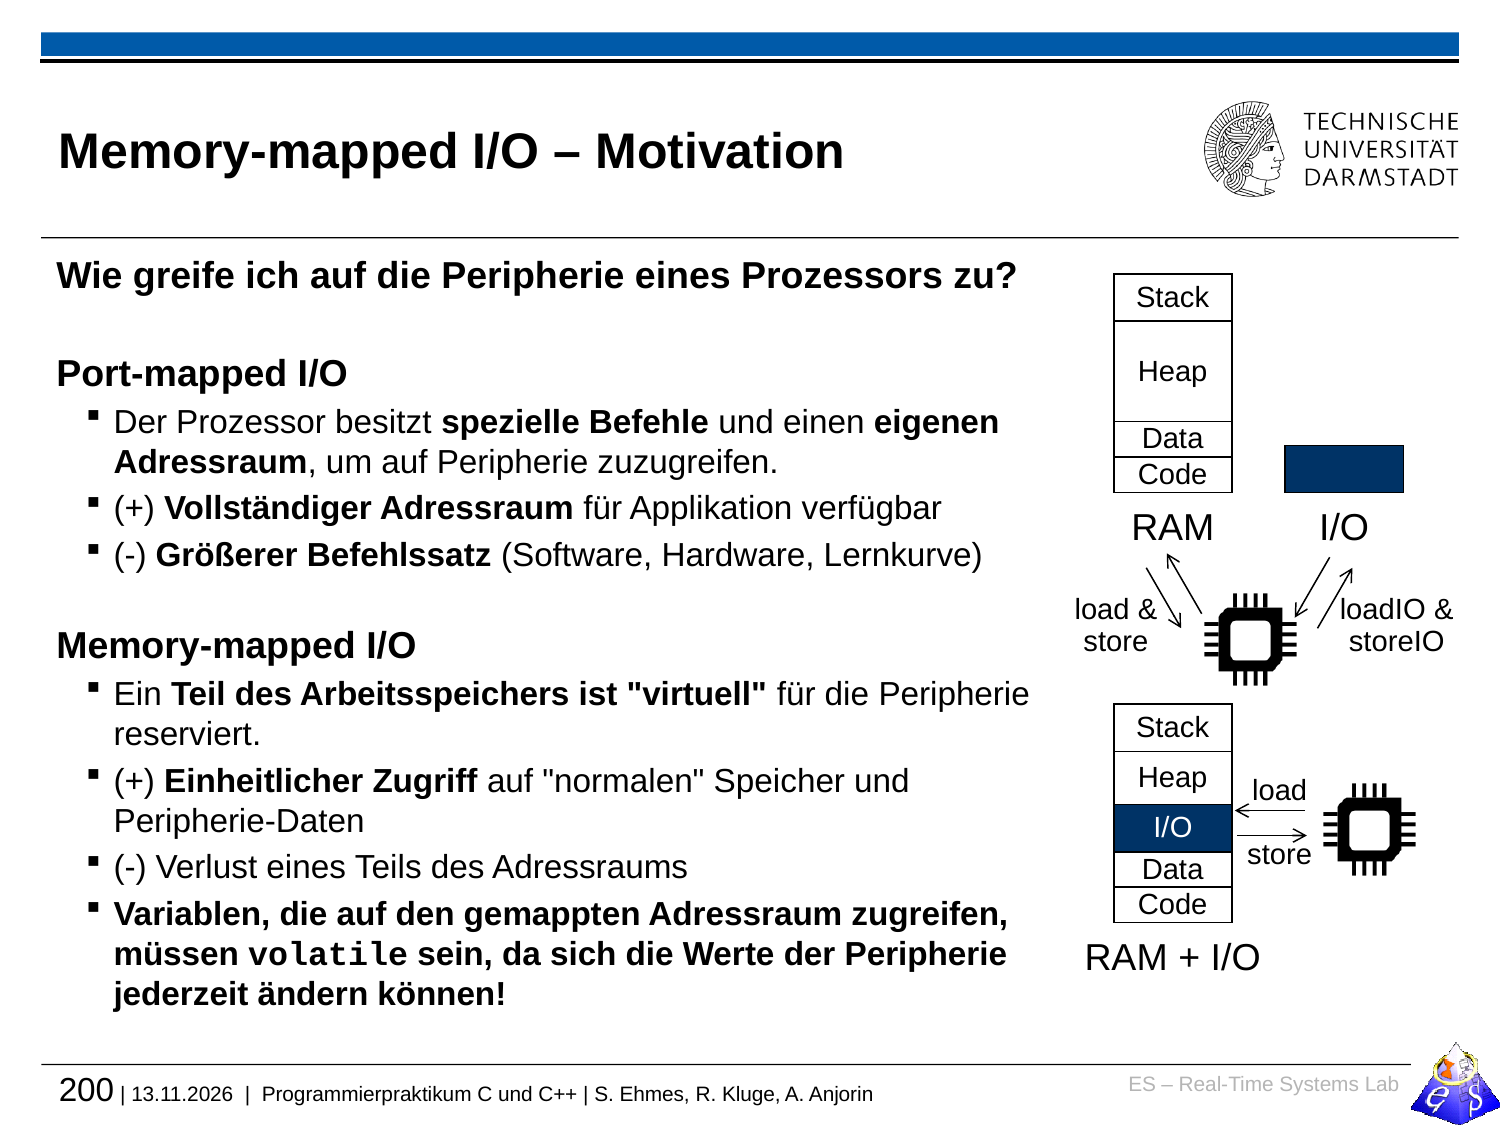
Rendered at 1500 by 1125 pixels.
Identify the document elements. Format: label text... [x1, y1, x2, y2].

text_box load & store [1059, 585, 1173, 666]
text_box I/O [1304, 499, 1385, 557]
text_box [1068, 703, 1278, 988]
text_box load store [1281, 766, 1328, 879]
picture [1317, 777, 1421, 882]
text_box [1137, 578, 1211, 604]
picture [1187, 84, 1483, 214]
text_box [1285, 445, 1404, 493]
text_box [1113, 273, 1233, 558]
text_box loadIO & storeIO [1324, 585, 1469, 666]
picture [1411, 1041, 1500, 1125]
title Memory-mapped I/O – Motivation [58, 80, 1187, 218]
list Wie greife ich auf die Peripherie eines Prozessors zu? Port-mapped I/O Der Prozessor besitzt spezielle Befehle und einen eigenen Adressraum, um auf Peripherie zuzugreifen. (+) Vollständiger Adressraum für Applikation verfügbar (-) Größerer Befehlssatz (Software, Hardware, Lernkurve) Memory-mapped I/O Ein Teil des Arbeitsspeichers ist "virtuell" für die Peripherie reserviert. (+) Einheitlicher Zugriff auf "normalen" Speicher und Peripherie-Daten (-) Verlust eines Teils des Adressraums Variablen, die auf den gemappten Adressraum zugreifen, müssen volatile sein, da sich die Werte der Peripherie jederzeit ändern können! [41, 243, 1081, 1059]
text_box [1287, 580, 1360, 606]
picture [1198, 587, 1302, 691]
